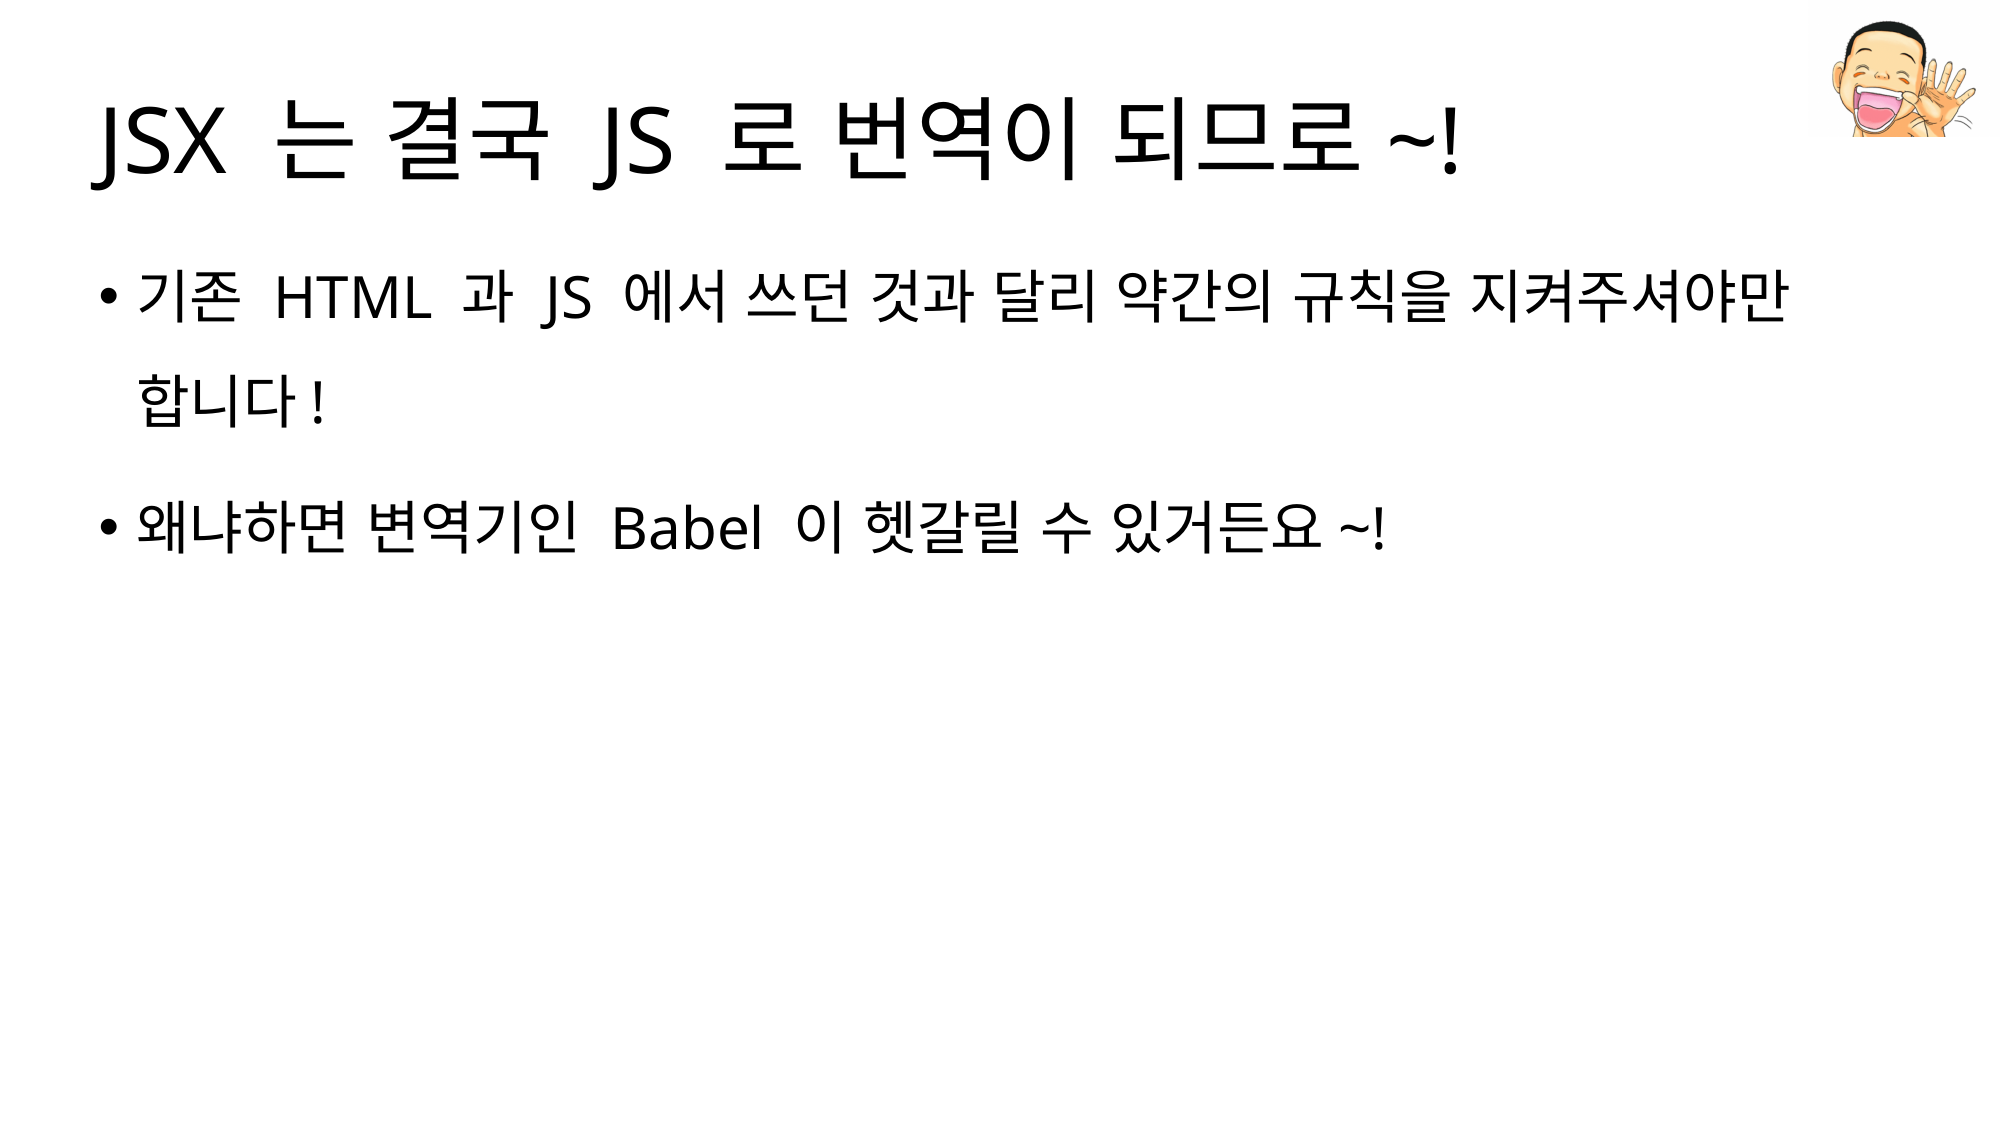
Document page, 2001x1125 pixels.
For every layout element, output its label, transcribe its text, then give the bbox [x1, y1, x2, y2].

picture [1931, 0, 2000, 137]
title JSX 는 결국 JS 로 번역이 되므로~! [83, 0, 1931, 217]
list 기존 HTML 과 JS 에서 쓰던 것과 달리 약간의 규칙을 지켜주셔야만 합니다! 왜냐하면 변역기인 Babel 이 헷갈릴 수 있거든요~! [83, 217, 1931, 1125]
